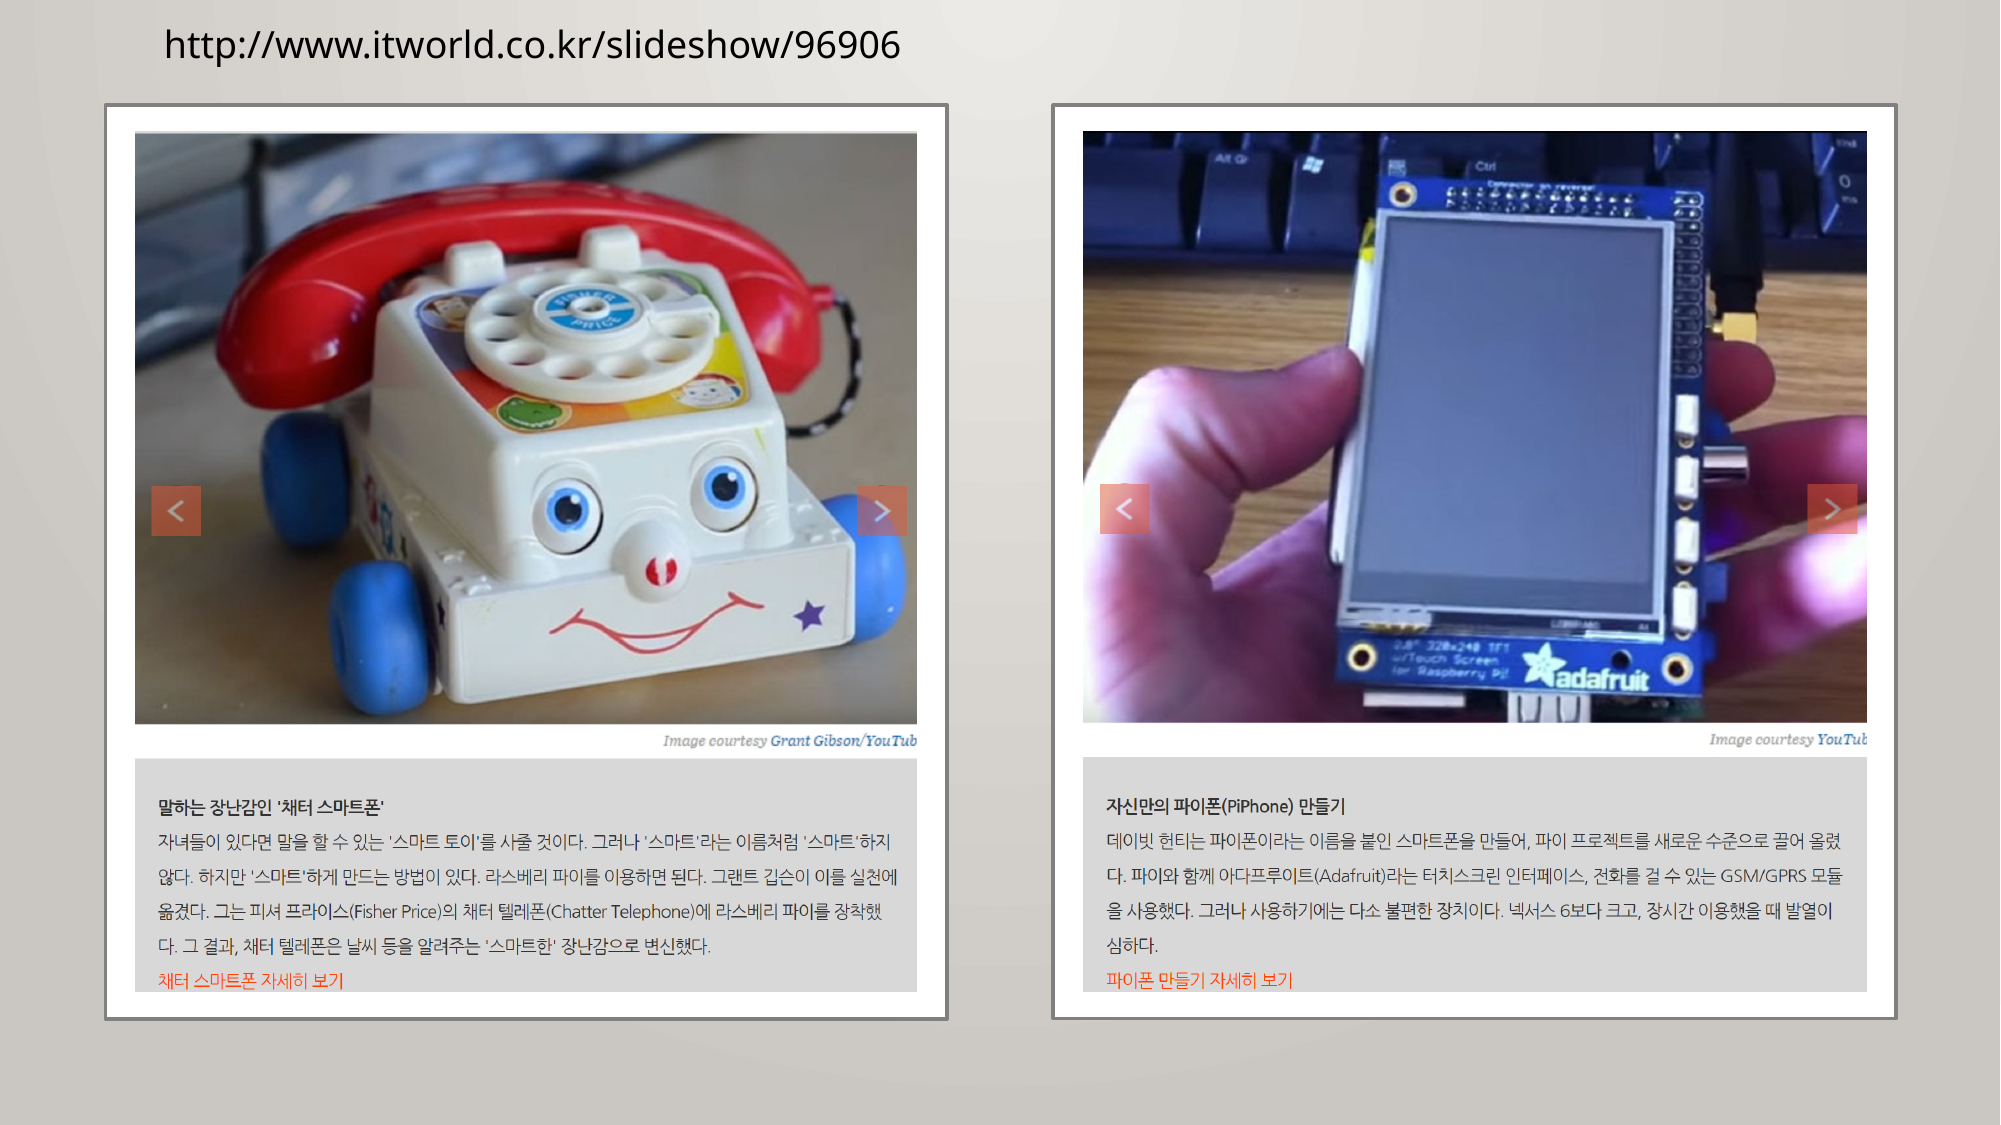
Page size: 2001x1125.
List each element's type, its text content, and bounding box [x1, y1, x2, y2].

text_box [0, 0, 2000, 1125]
picture [1083, 131, 1867, 992]
text_box [104, 104, 948, 1020]
text_box [1052, 104, 1897, 1020]
picture [135, 131, 917, 992]
text_box http://www.itworld.co.kr/slideshow/96906 [149, 13, 1024, 74]
